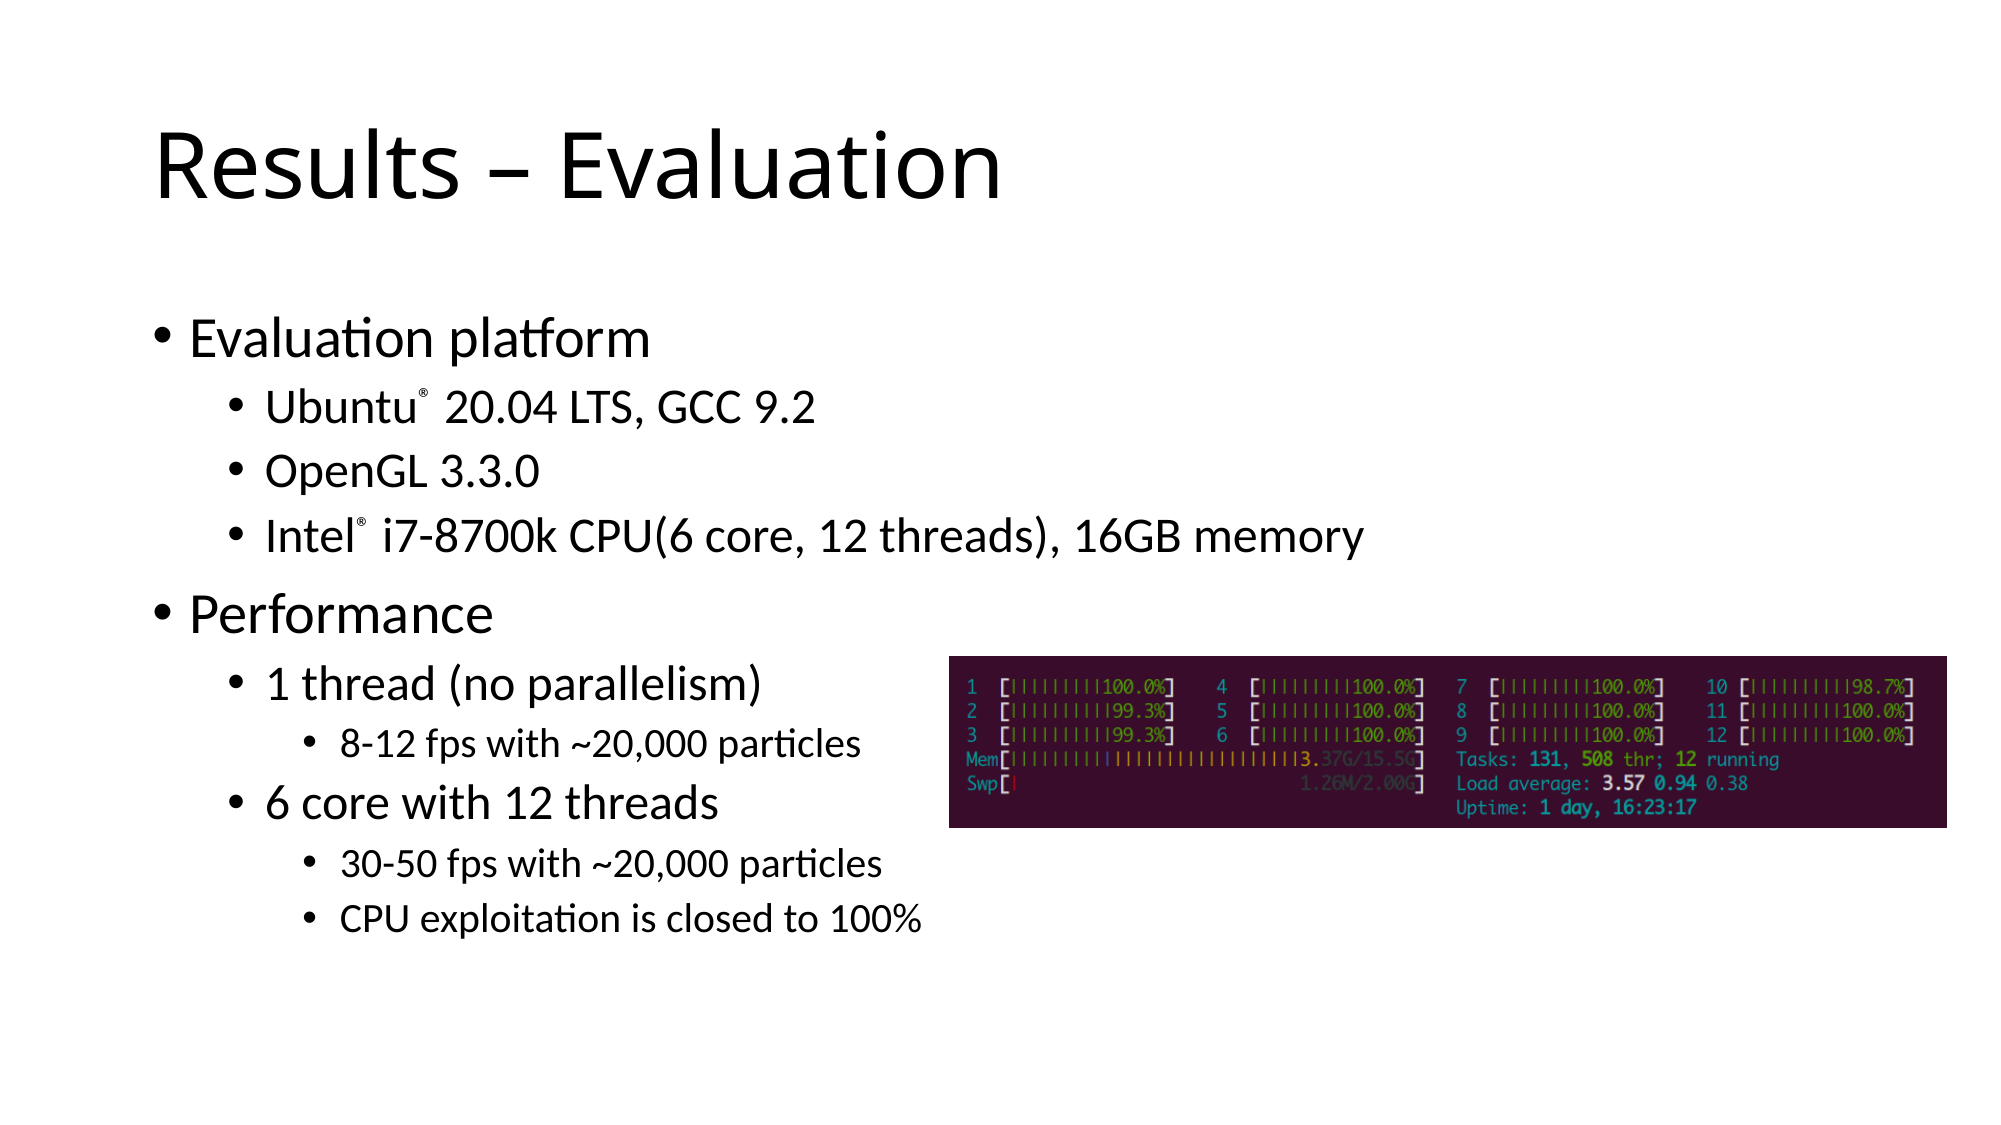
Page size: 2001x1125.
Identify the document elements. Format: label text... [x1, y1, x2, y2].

title Results – Evaluation [137, 59, 1863, 278]
picture [948, 656, 1947, 828]
list Evaluation platform Ubuntu® 20.04 LTS, GCC 9.2 OpenGL 3.3.0 Intel® i7-8700k CPU(6 core, 12 threads), 16GB memory Performance 1 thread (no parallelism) 8-12 fps with ~20,000 particles 6 core with 12 threads 30-50 fps with ~20,000 particles CPU exploitation is closed to 100% [137, 299, 1863, 1014]
